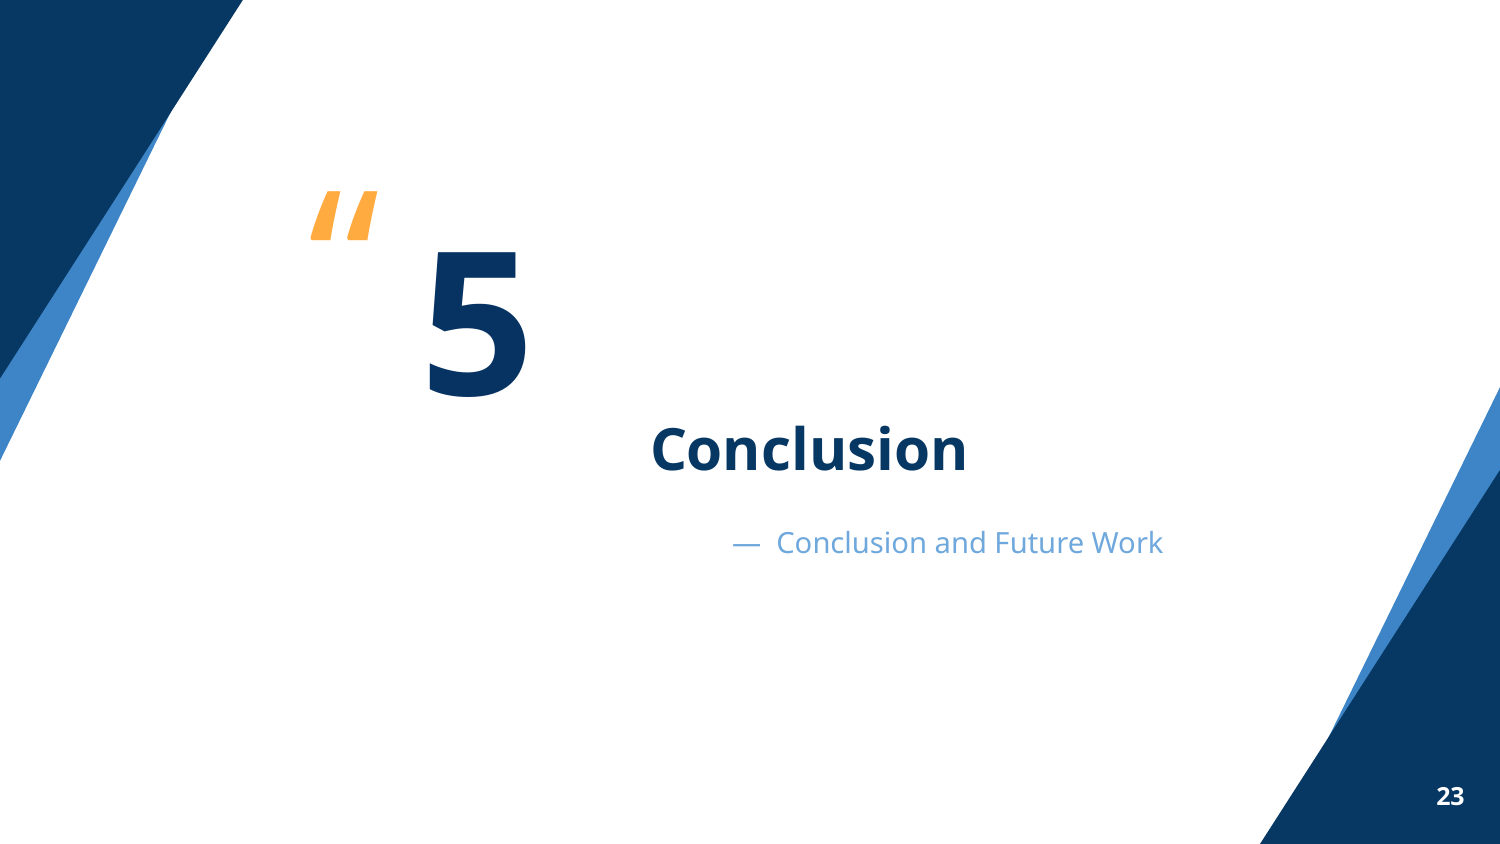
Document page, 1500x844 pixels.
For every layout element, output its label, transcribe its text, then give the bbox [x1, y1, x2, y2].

text_box “ [293, 119, 510, 297]
title Conclusion [414, 396, 1204, 510]
slide_number 23 [1389, 764, 1480, 830]
subtitle — Conclusion and Future Work [476, 509, 1179, 622]
text_box 5 [405, 229, 554, 451]
